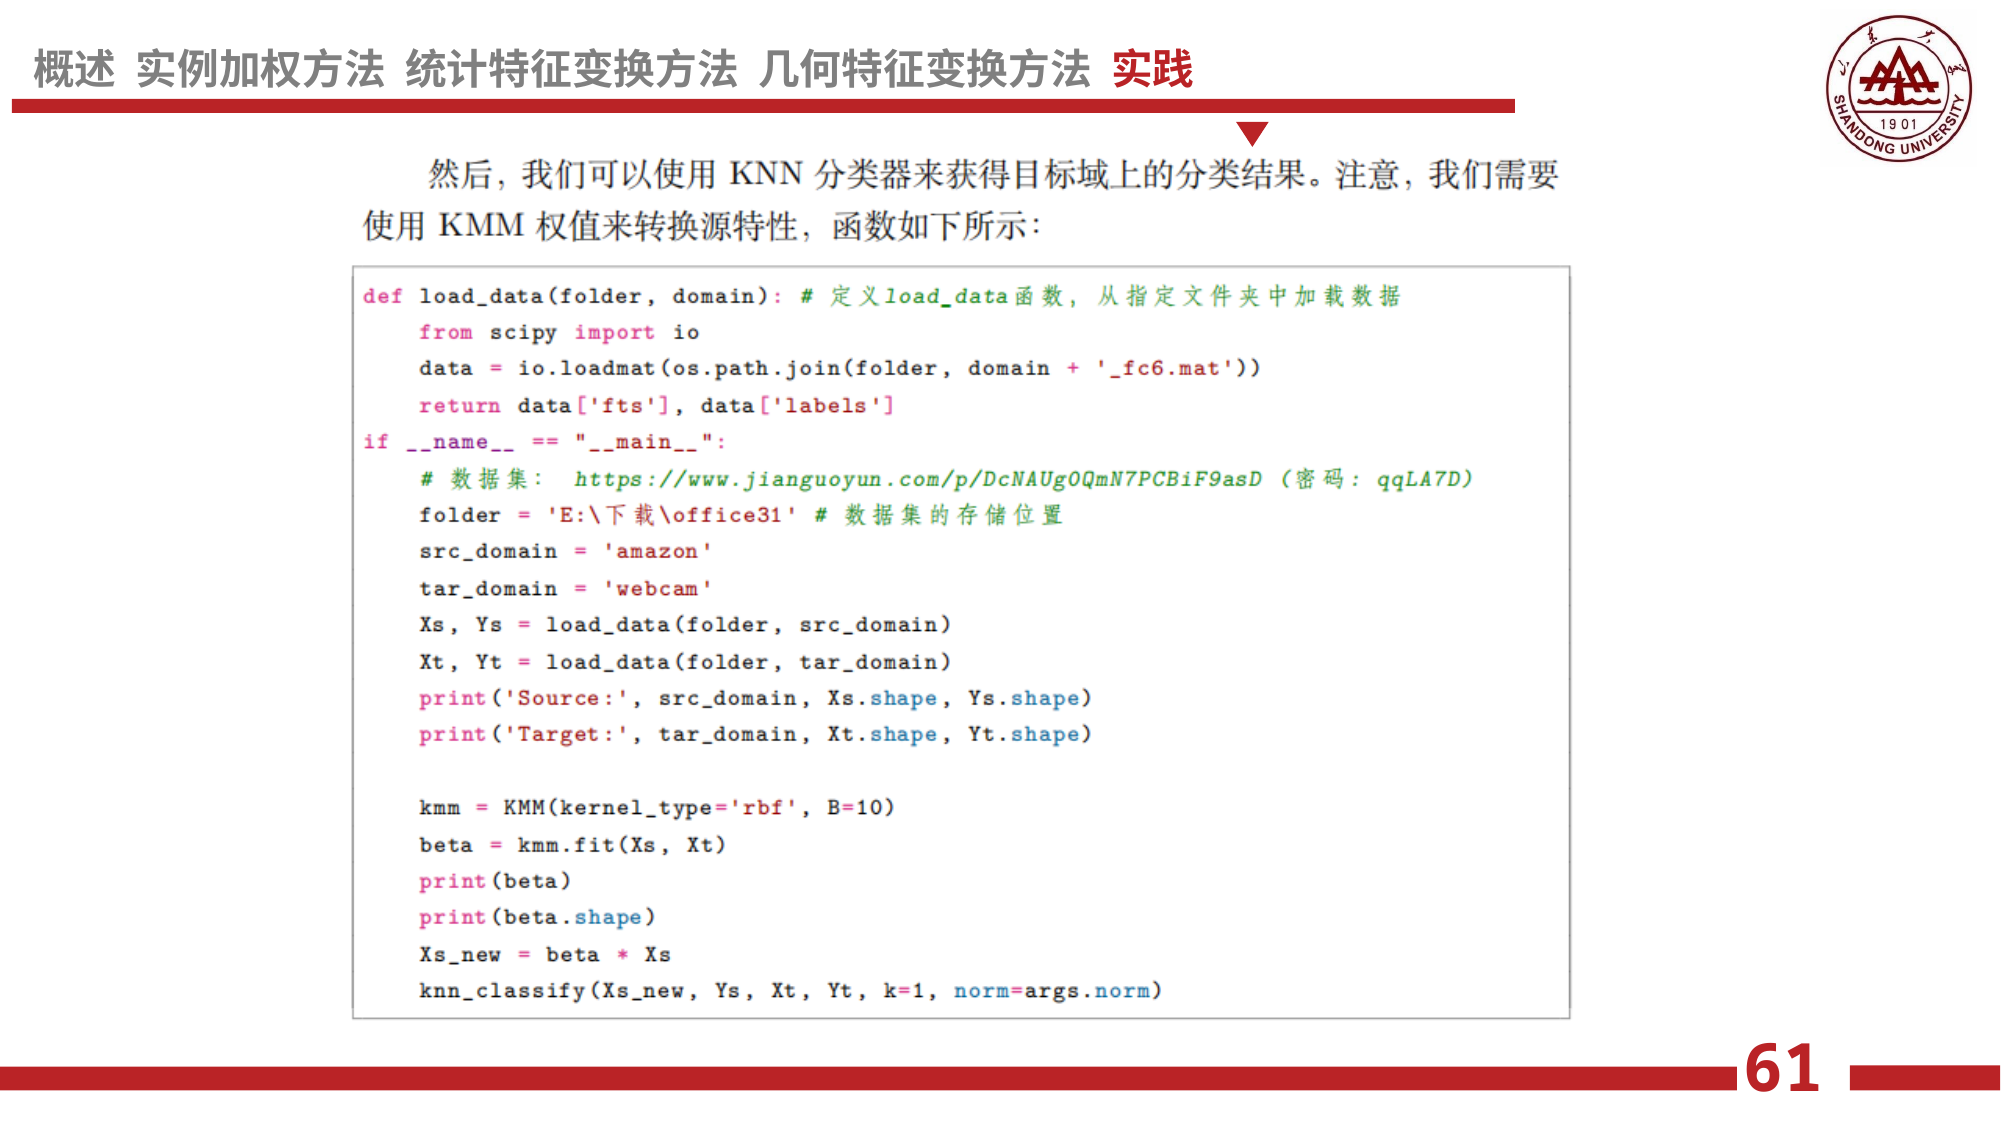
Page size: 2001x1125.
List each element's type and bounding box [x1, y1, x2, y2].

picture [351, 152, 1577, 1021]
picture [1820, 9, 1977, 167]
